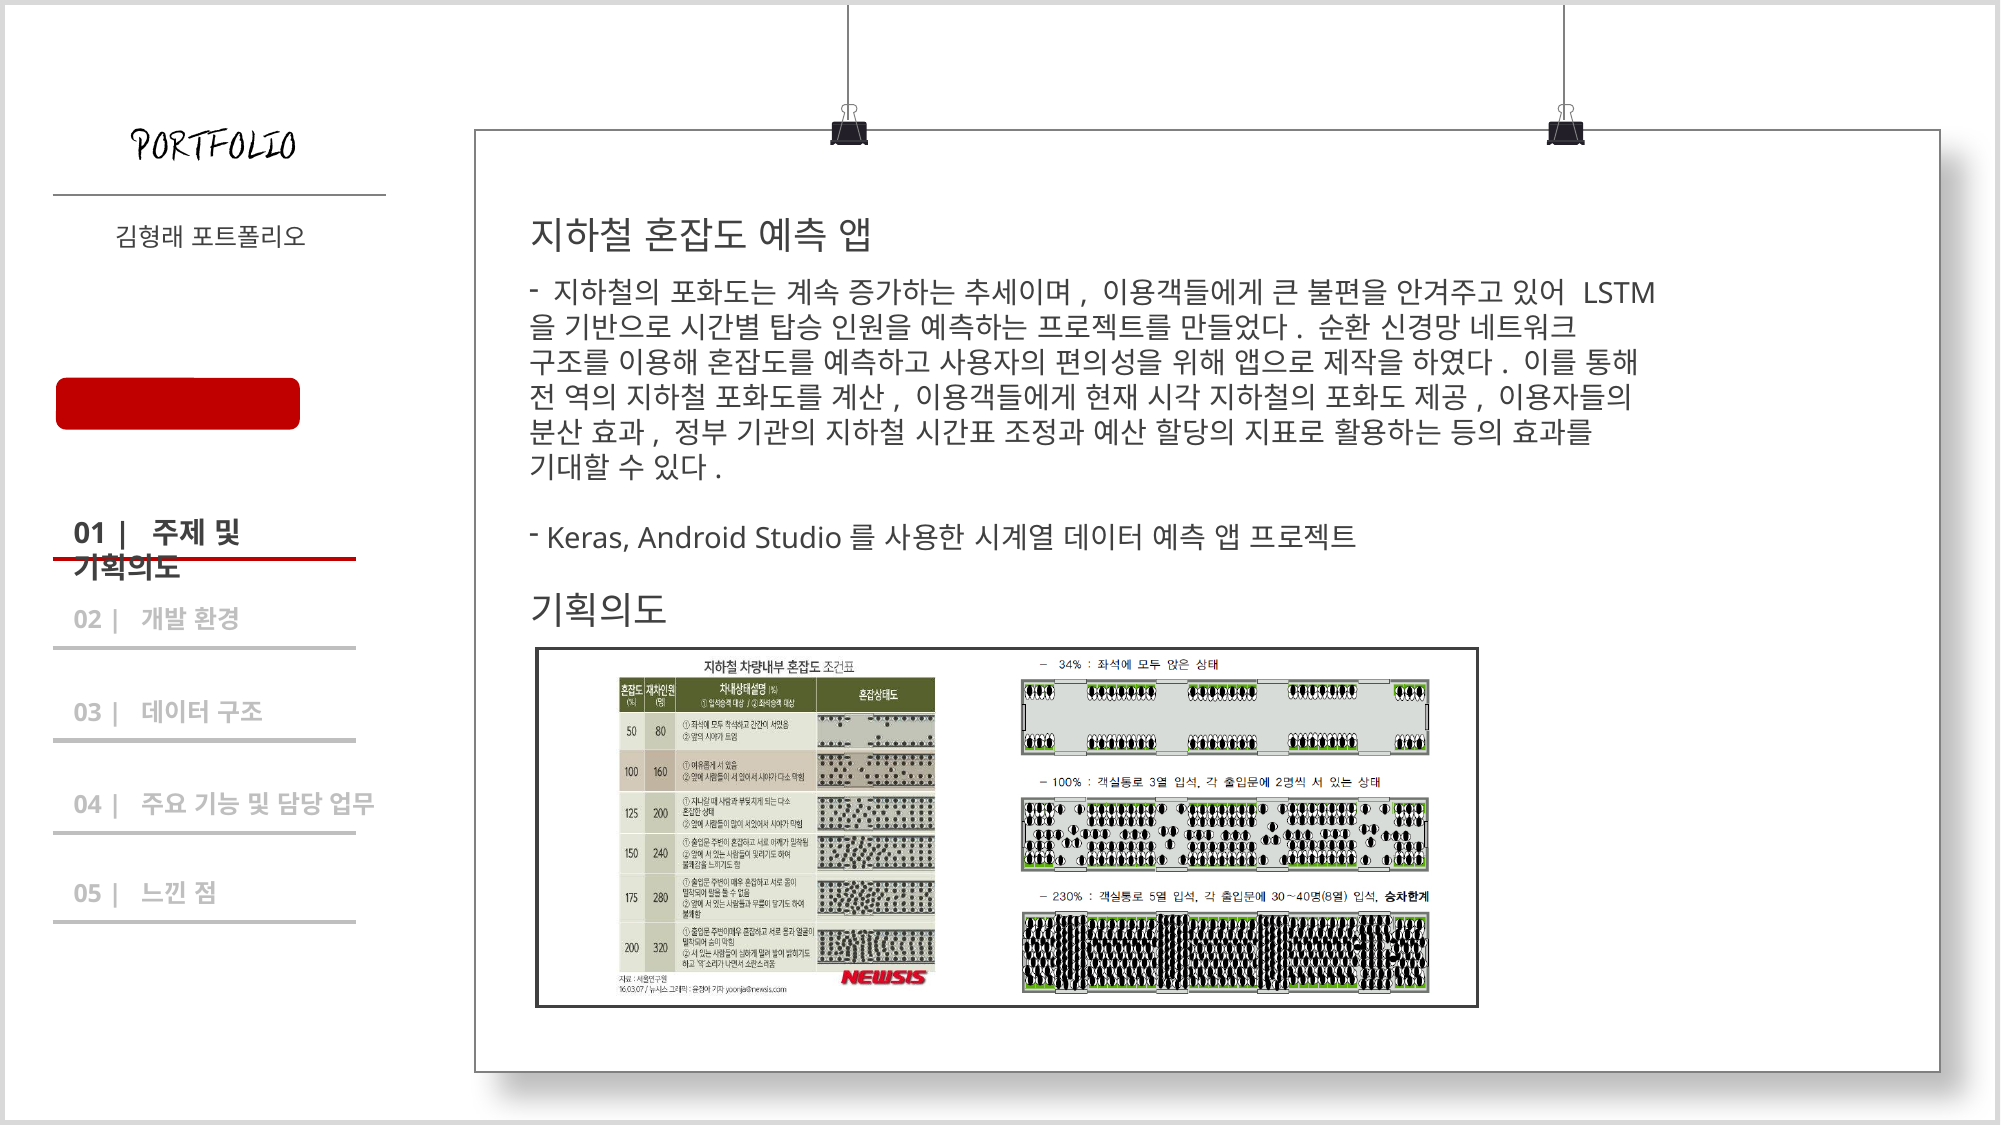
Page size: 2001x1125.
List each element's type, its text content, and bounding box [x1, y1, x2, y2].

text_box [536, 647, 1478, 1008]
text_box 지하철 혼잡도 예측 앱 [516, 204, 1221, 265]
picture [1016, 656, 1434, 999]
text_box 지하철의 포화도는 계속 증가하는 추세이며, 이용객들에게 큰 불편을 안겨주고 있어 LSTM을 기반으로 시간별 탑승 인원을 예측하는 프로젝트를 만들었다. 순환 신경망 네트워크 구조를 이용해 혼잡도를 예측하고 사용자의 편의성을 위해 앱으로 제작을 하였다. 이를 통해 전 역의 지하철 포화도를 계산, 이용객들에게 현재 시각 지하철의 포화도 제공, 이용자들의 분산 효과, 정부 기관의 지하철 시간표 조정과 예산 할당의 지표로 활용하는 등의 효과를 기대할 수 있다. Keras, Android Studio를 사용한 시계열 데이터 예측 앱 프로젝트 [514, 267, 1675, 562]
picture [616, 656, 938, 998]
picture [124, 116, 306, 171]
text_box 기획의도 [515, 579, 702, 639]
